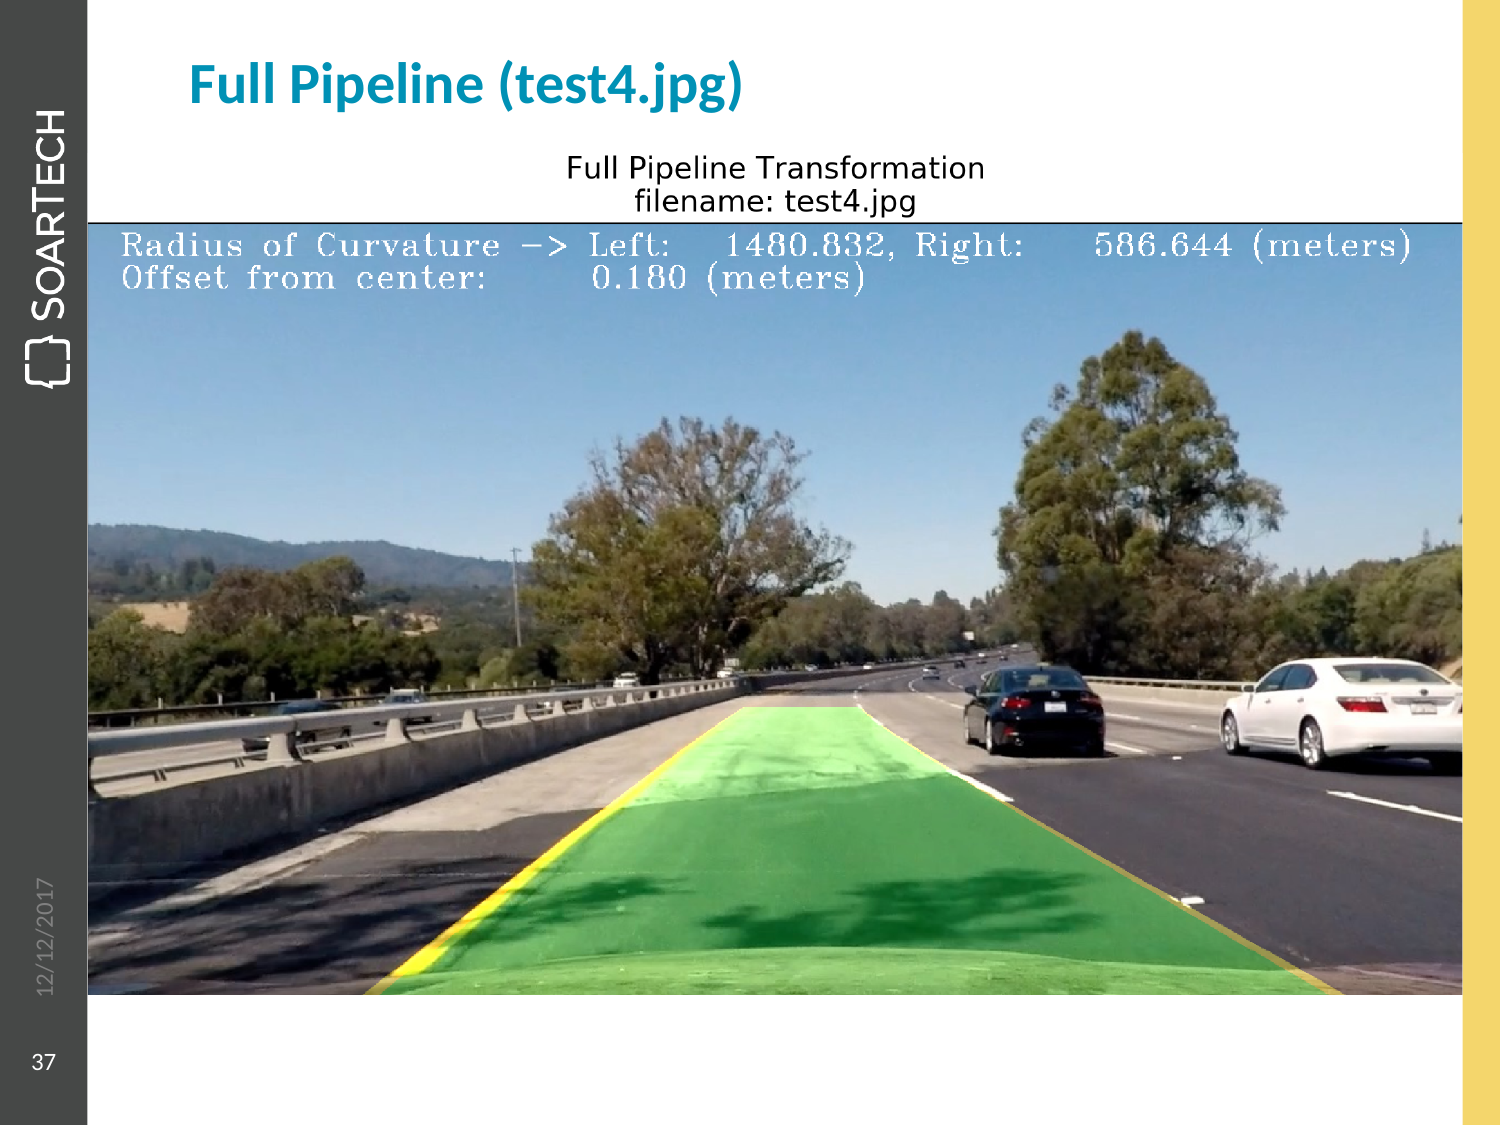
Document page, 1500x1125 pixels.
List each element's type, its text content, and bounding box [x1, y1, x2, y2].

picture [87, 153, 1463, 995]
title Full Pipeline (test4.jpg) [174, 37, 1388, 138]
slide_number 37 [0, 1037, 88, 1088]
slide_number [20, 862, 71, 1026]
picture [25, 111, 70, 389]
